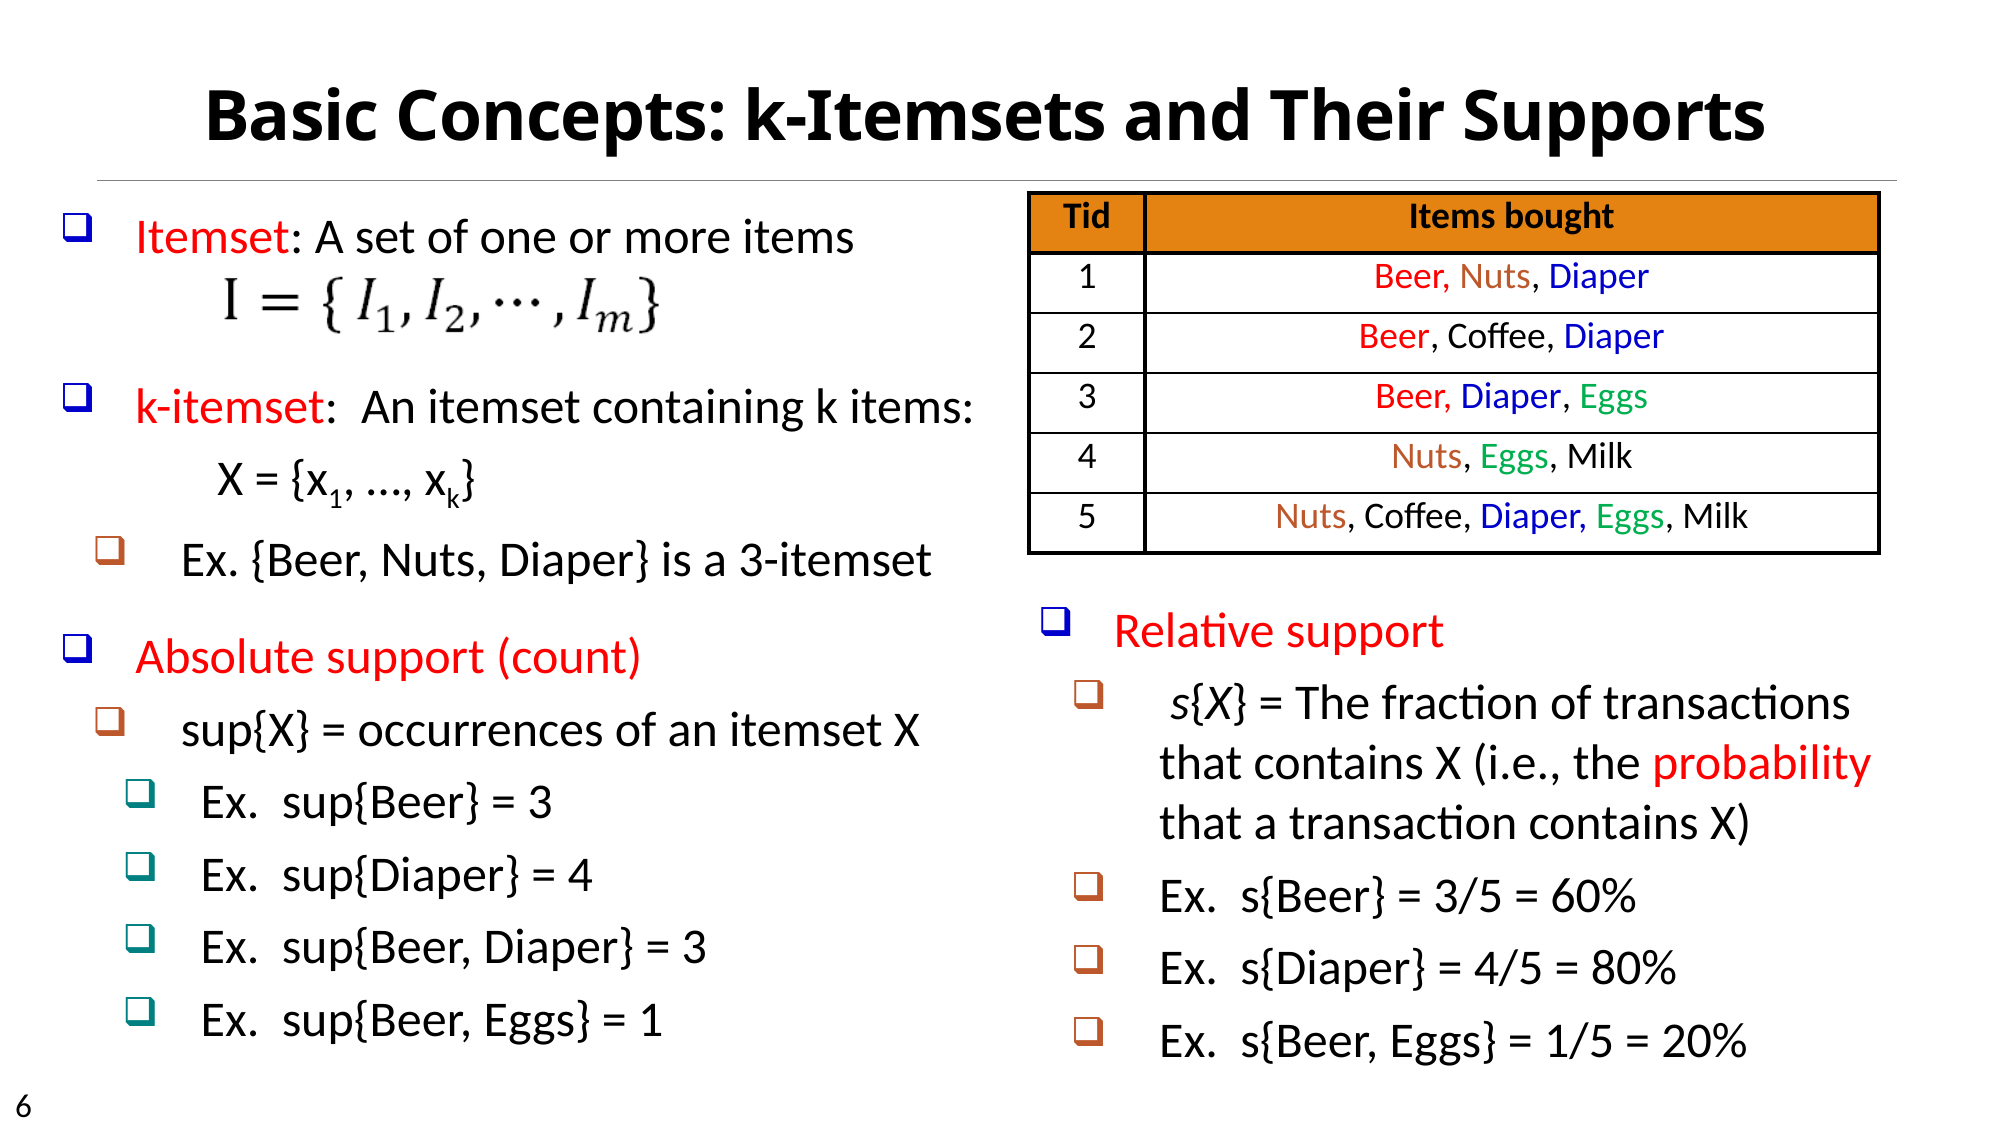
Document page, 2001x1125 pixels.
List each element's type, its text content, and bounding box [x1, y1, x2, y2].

table_header Tid [1031, 195, 1143, 251]
table_cell Beer, Coffee, Diaper [1147, 314, 1877, 372]
table_cell 5 [1031, 494, 1143, 551]
table_cell Nuts, Coffee, Diaper, Eggs, Milk [1147, 494, 1877, 551]
table_header Items bought [1147, 195, 1877, 251]
table_cell 1 [1031, 255, 1143, 312]
table_cell Beer, Nuts, Diaper [1147, 255, 1877, 312]
title Basic Concepts: k-Itemsets and Their Supports [71, 37, 1900, 163]
table_cell 4 [1031, 434, 1143, 492]
table_cell 3 [1031, 374, 1143, 432]
table_cell Beer, Diaper, Eggs [1147, 374, 1877, 432]
text_box Relative support s{X} = The fraction of transactions that contains X (i.e., the probability that a transaction contains X) Ex. s{Beer} = 3/5 = 60% Ex. s{Diaper} = 4/5 = 80% Ex. s{Beer, Eggs} = 1/5 = 20% [1023, 589, 1955, 995]
table_cell Nuts, Eggs, Milk [1147, 434, 1877, 492]
picture [208, 258, 660, 355]
table_cell 2 [1031, 314, 1143, 372]
list Itemset: A set of one or more items k-itemset: An itemset containing k items: X = {x1, …, xk} Ex. {Beer, Nuts, Diaper} is a 3-itemset Absolute support (count) sup{X} = occurrences of an itemset X Ex. sup{Beer} = 3 Ex. sup{Diaper} = 4 Ex. sup{Beer, Diaper} = 3 Ex. sup{Beer, Eggs} = 1 [44, 195, 1041, 896]
